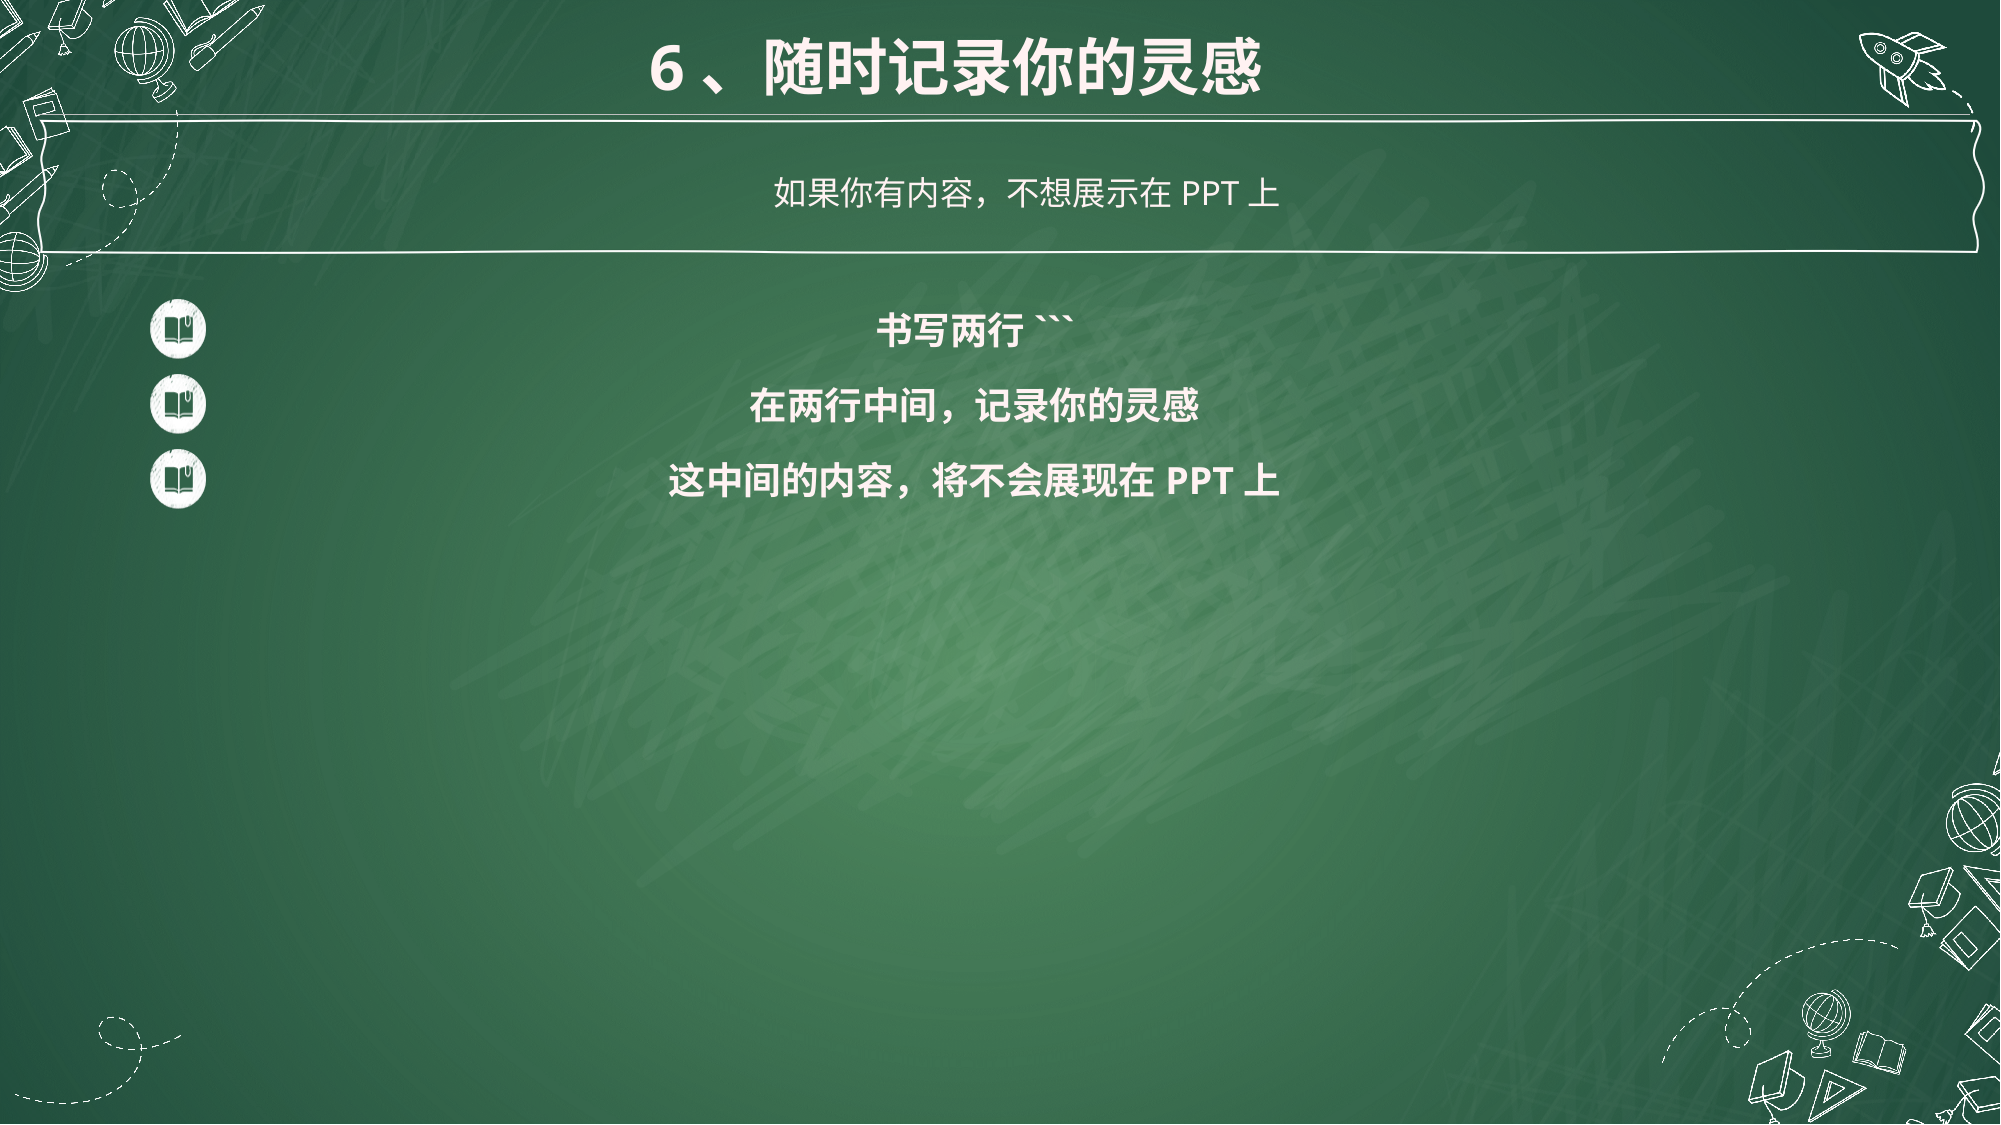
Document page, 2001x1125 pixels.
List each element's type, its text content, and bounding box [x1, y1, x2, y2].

text_box 在两行中间，记录你的灵感 [735, 374, 1215, 435]
title 6、随时记录你的灵感 [93, 0, 1819, 119]
text_box 这中间的内容，将不会展现在PPT上 [654, 449, 1296, 510]
text_box 书写两行``` [860, 299, 1090, 360]
picture [0, 0, 2001, 1125]
